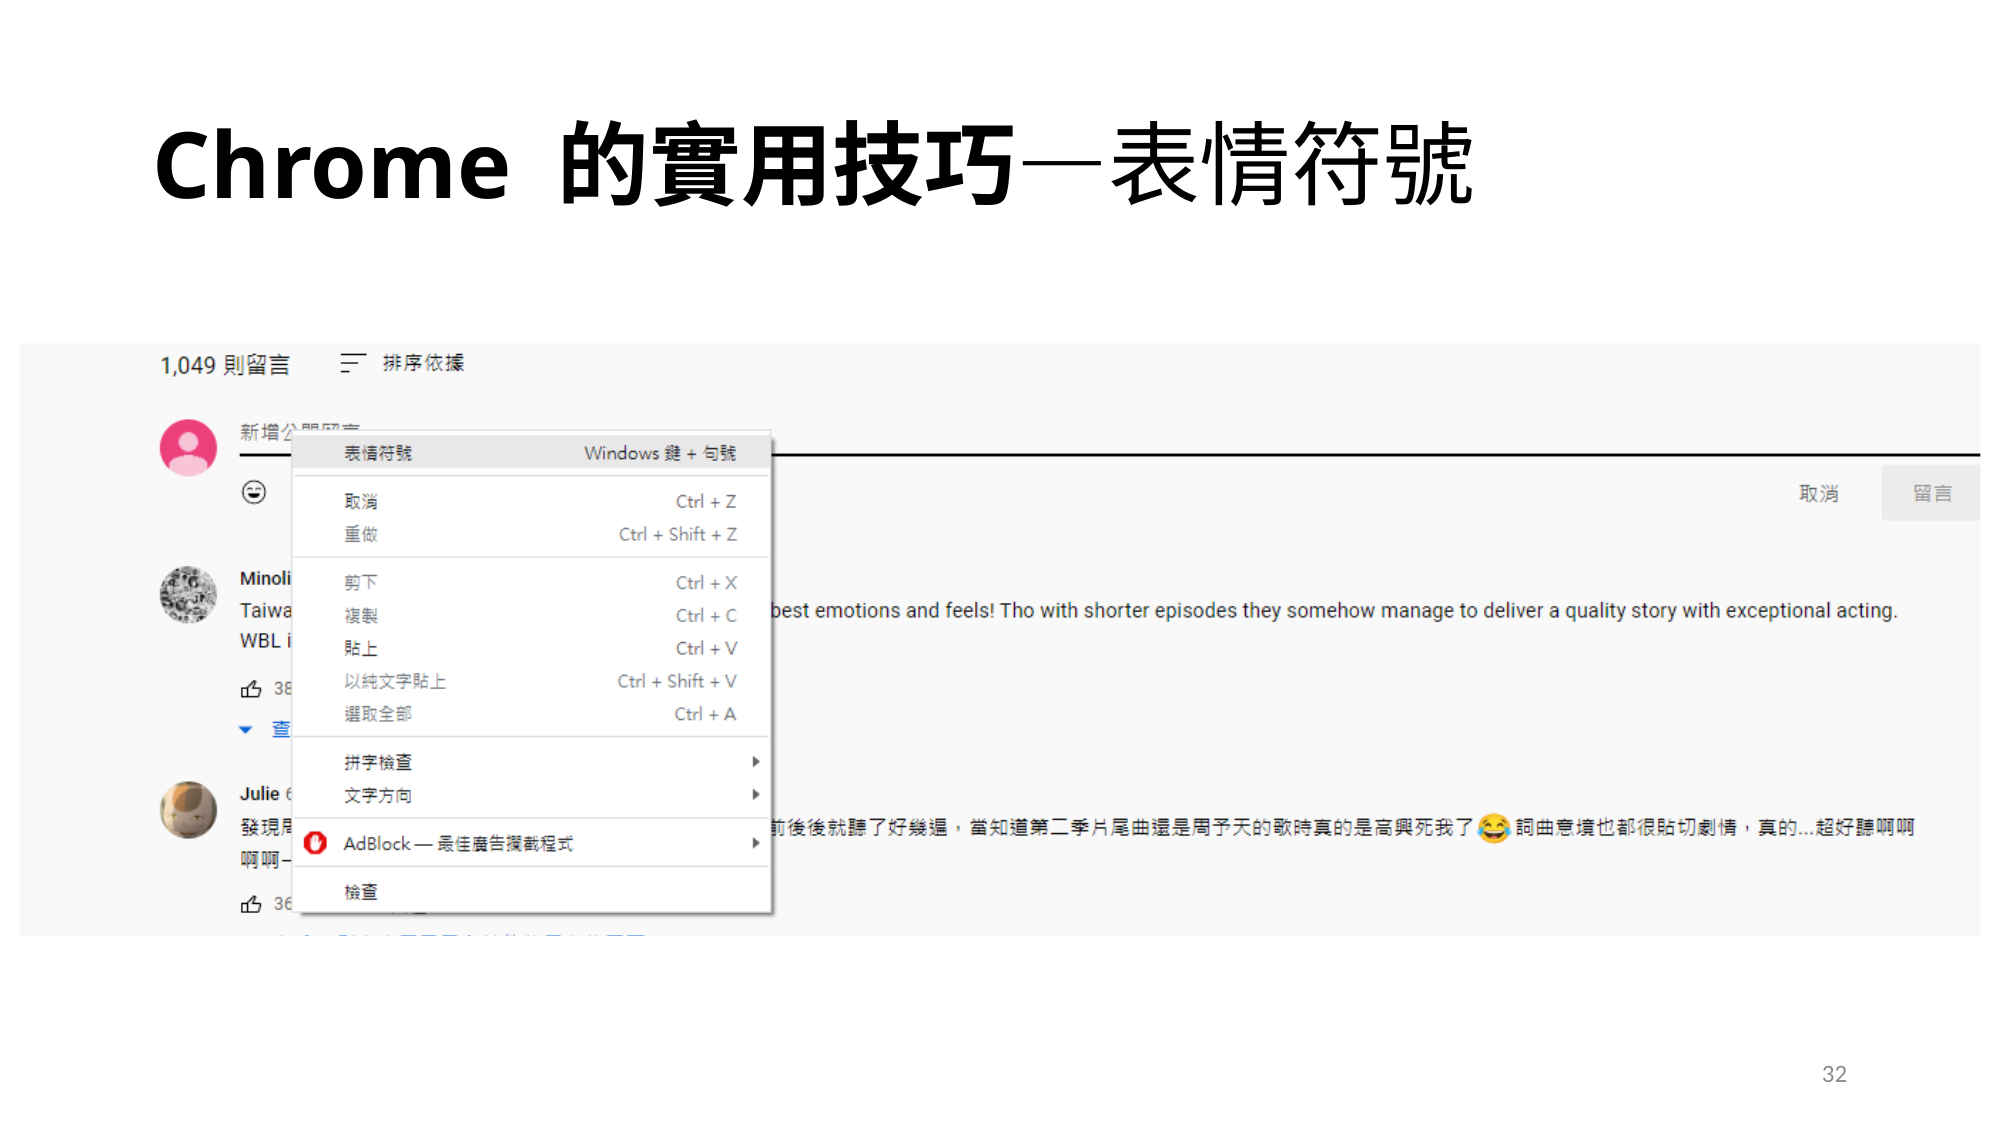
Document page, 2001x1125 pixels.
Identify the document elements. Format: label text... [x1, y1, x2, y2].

slide_number 32 [1412, 1042, 1863, 1103]
title Chrome 的實用技巧—表情符號 [137, 59, 1863, 278]
picture [19, 343, 1981, 936]
